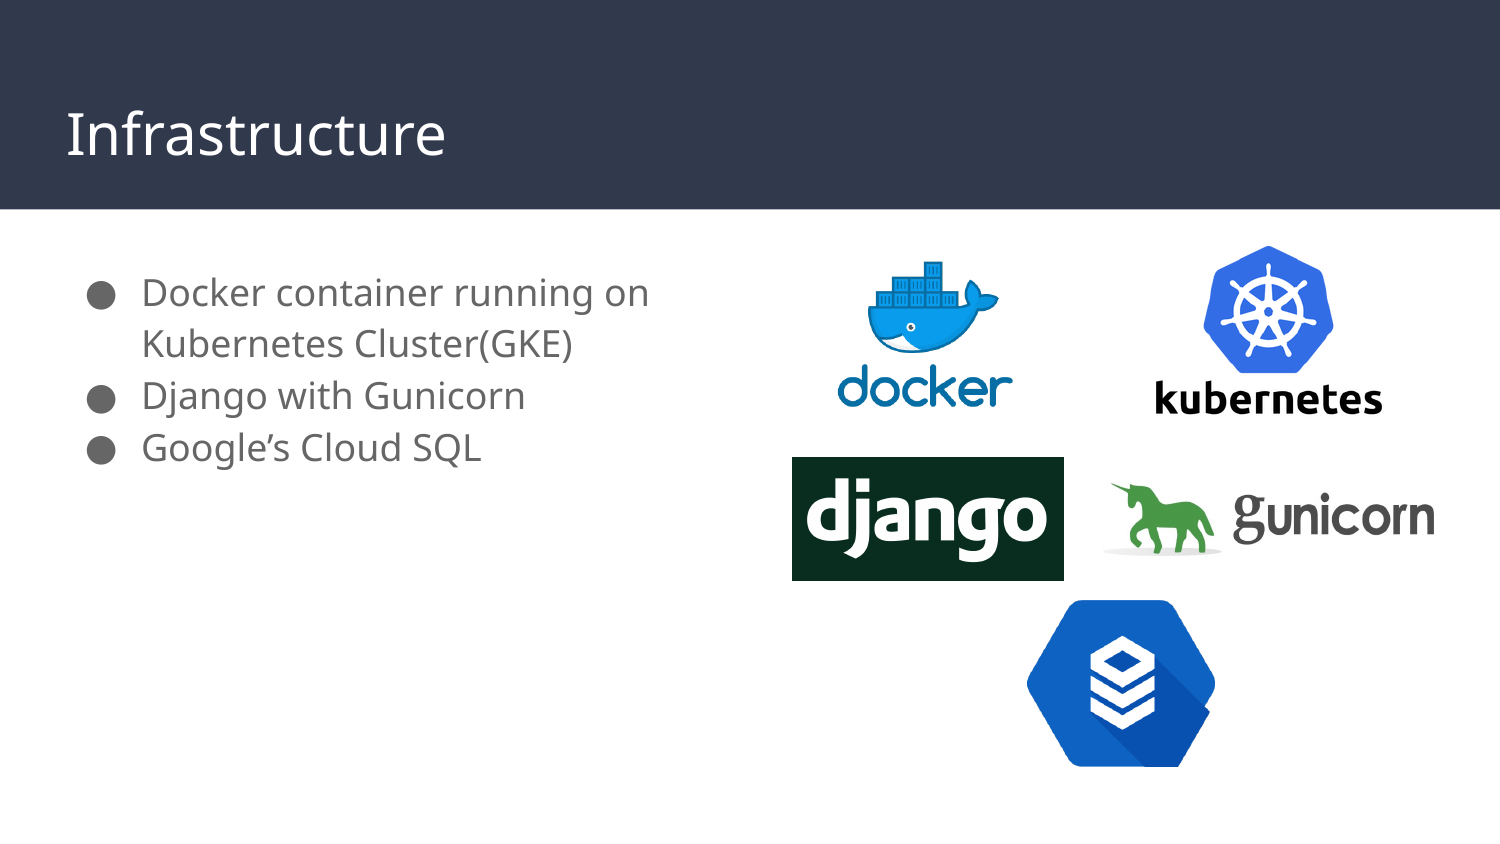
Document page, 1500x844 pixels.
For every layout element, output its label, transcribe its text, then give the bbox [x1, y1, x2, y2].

list Docker container running on Kubernetes Cluster(GKE) Django with Gunicorn Google’s Cloud SQL [51, 247, 708, 752]
picture [1027, 597, 1215, 767]
picture [792, 456, 1064, 581]
title Infrastructure [51, 82, 1449, 185]
picture [822, 246, 1028, 423]
picture [1088, 472, 1450, 566]
picture [1153, 246, 1385, 423]
